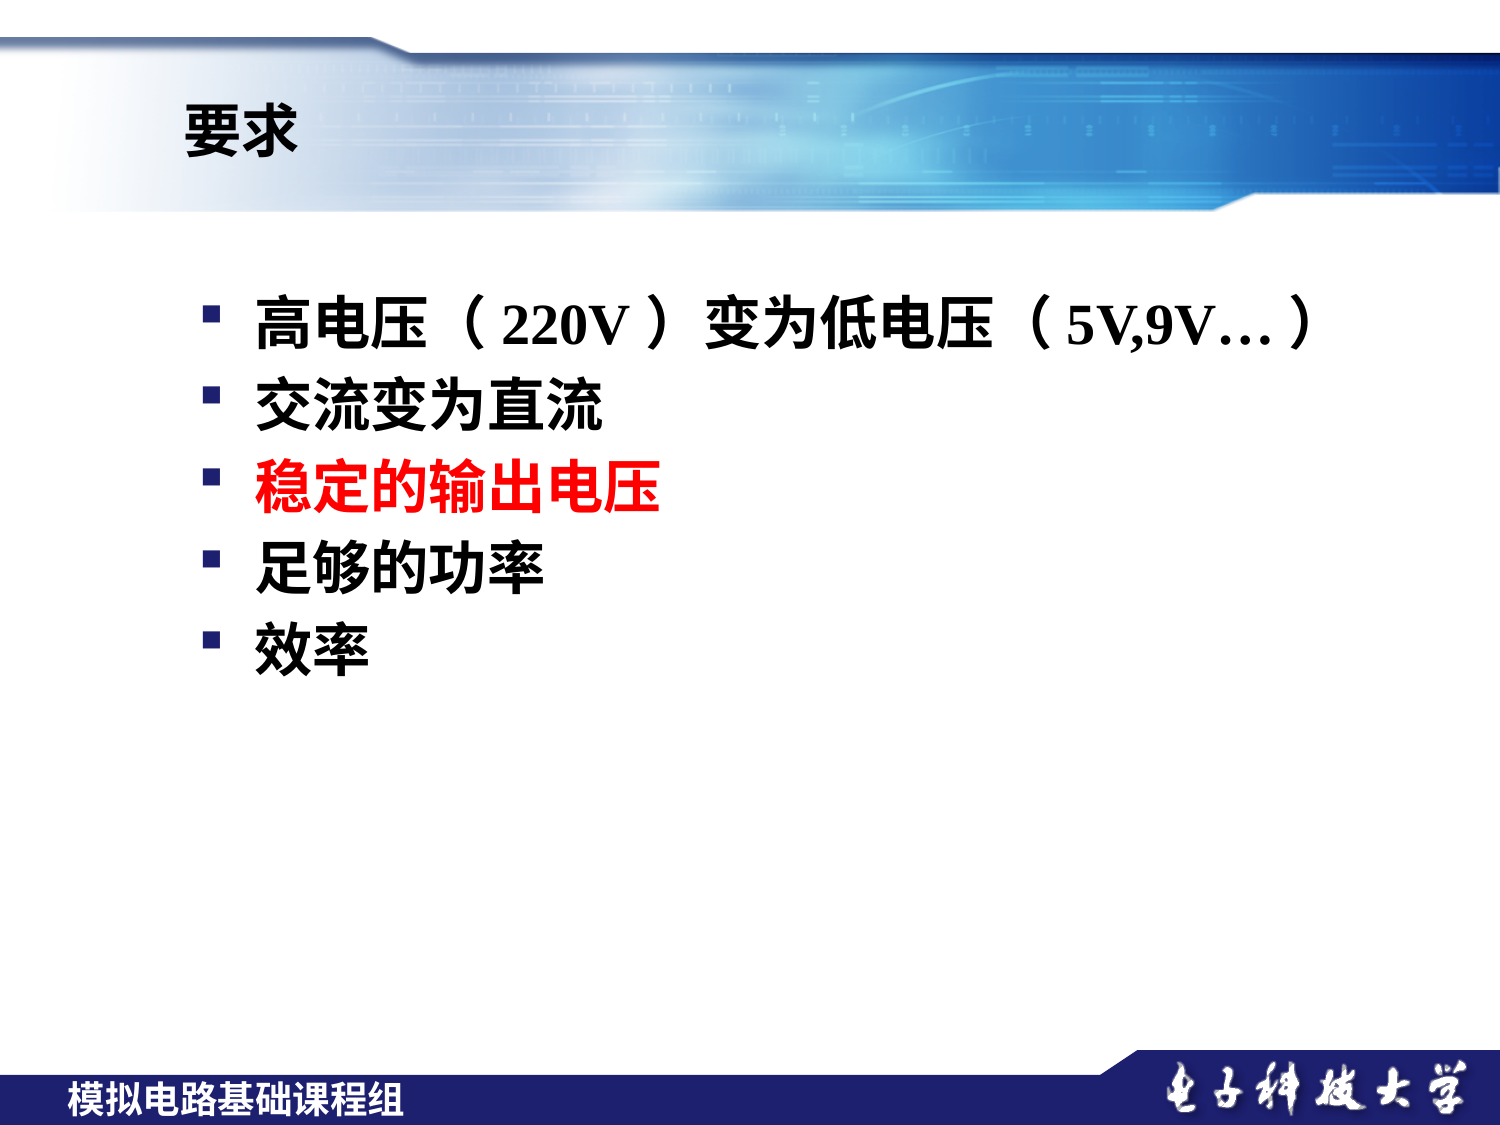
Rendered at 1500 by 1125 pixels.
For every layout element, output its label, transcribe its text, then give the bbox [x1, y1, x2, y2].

picture [0, 37, 1500, 213]
title 要求 [74, 82, 1413, 176]
list 高电压（220V）变为低电压（5V,9V…） 交流变为直流 稳定的输出电压 足够的功率 效率 [182, 278, 1377, 918]
